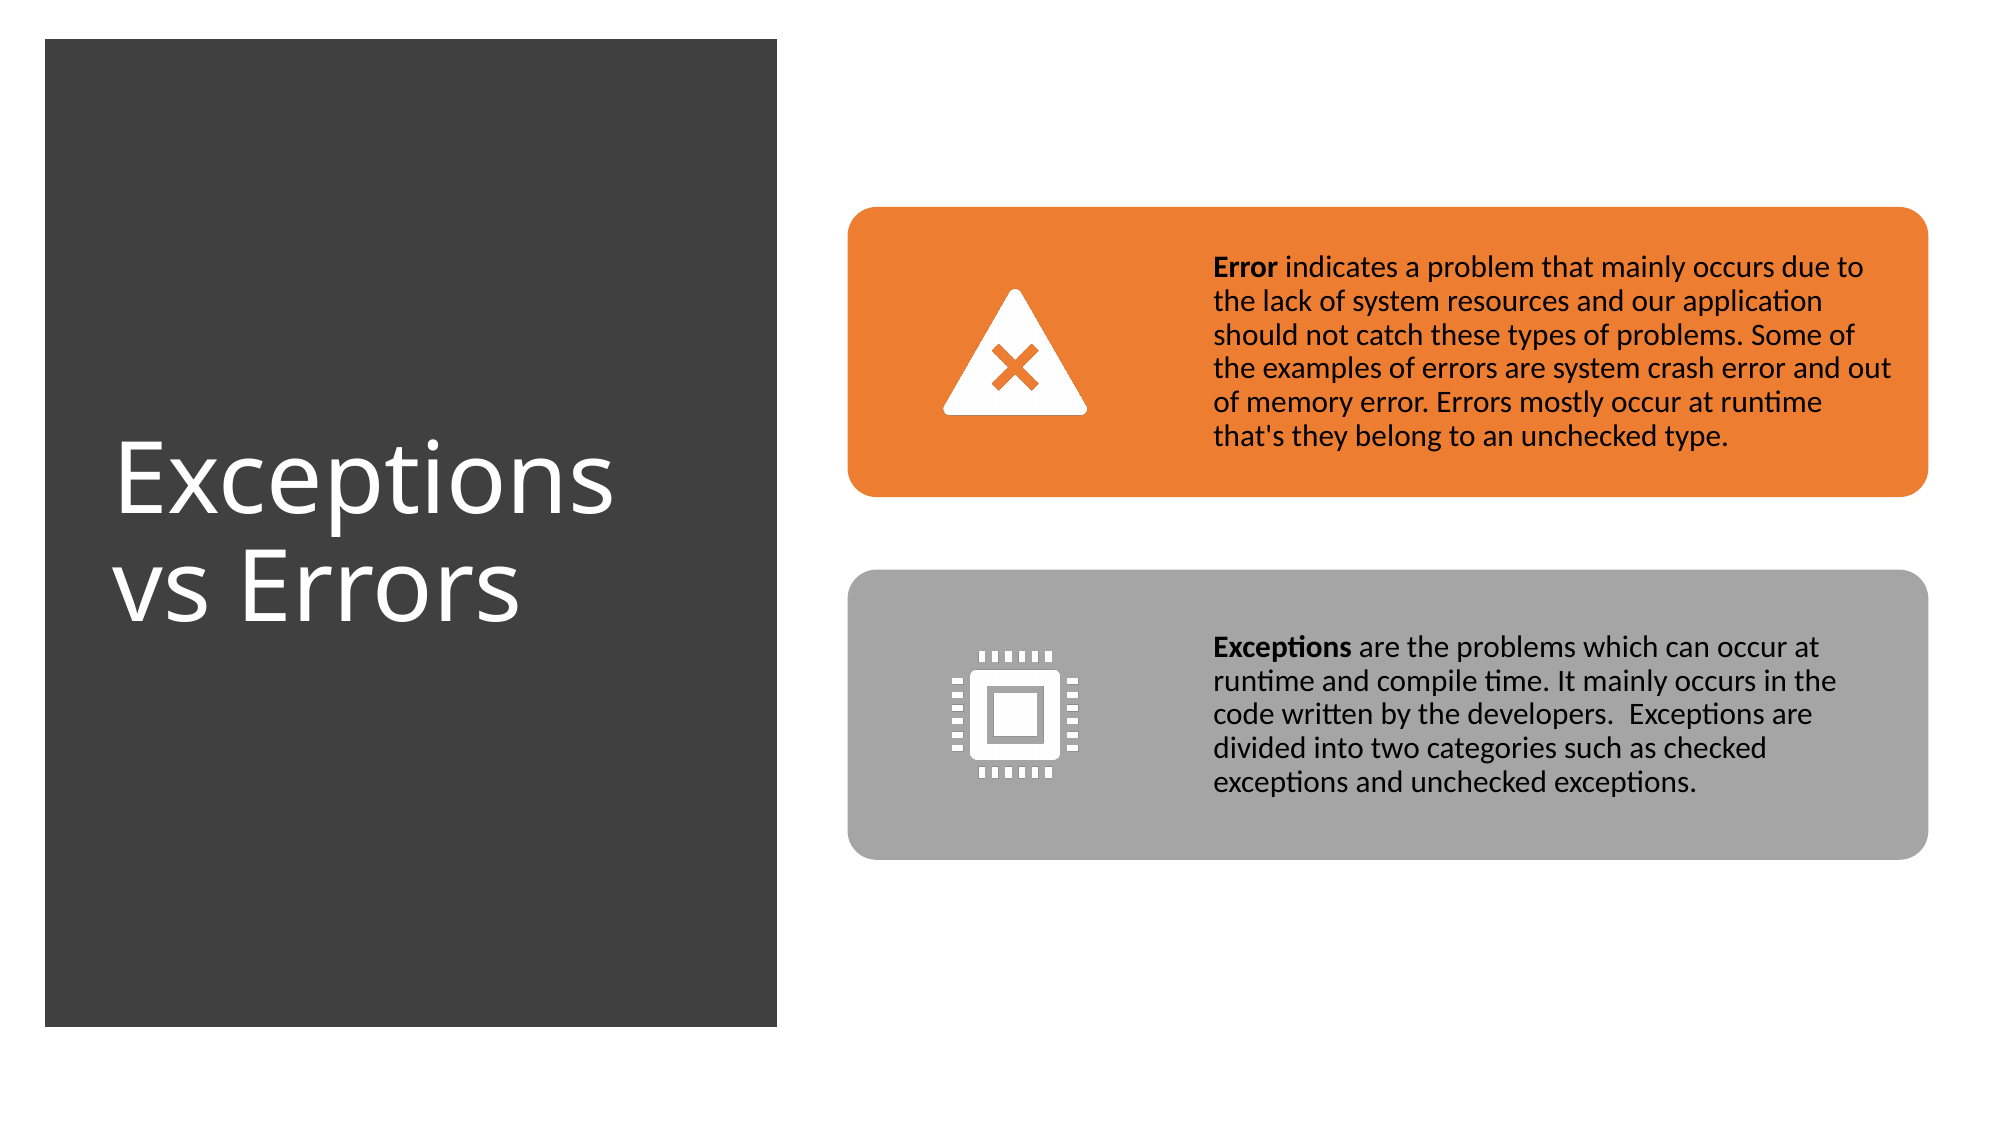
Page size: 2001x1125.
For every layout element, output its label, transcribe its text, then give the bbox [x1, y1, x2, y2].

text_box [54, 49, 768, 1018]
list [847, 49, 1929, 1018]
title Exceptions vs Errors [97, 104, 722, 967]
